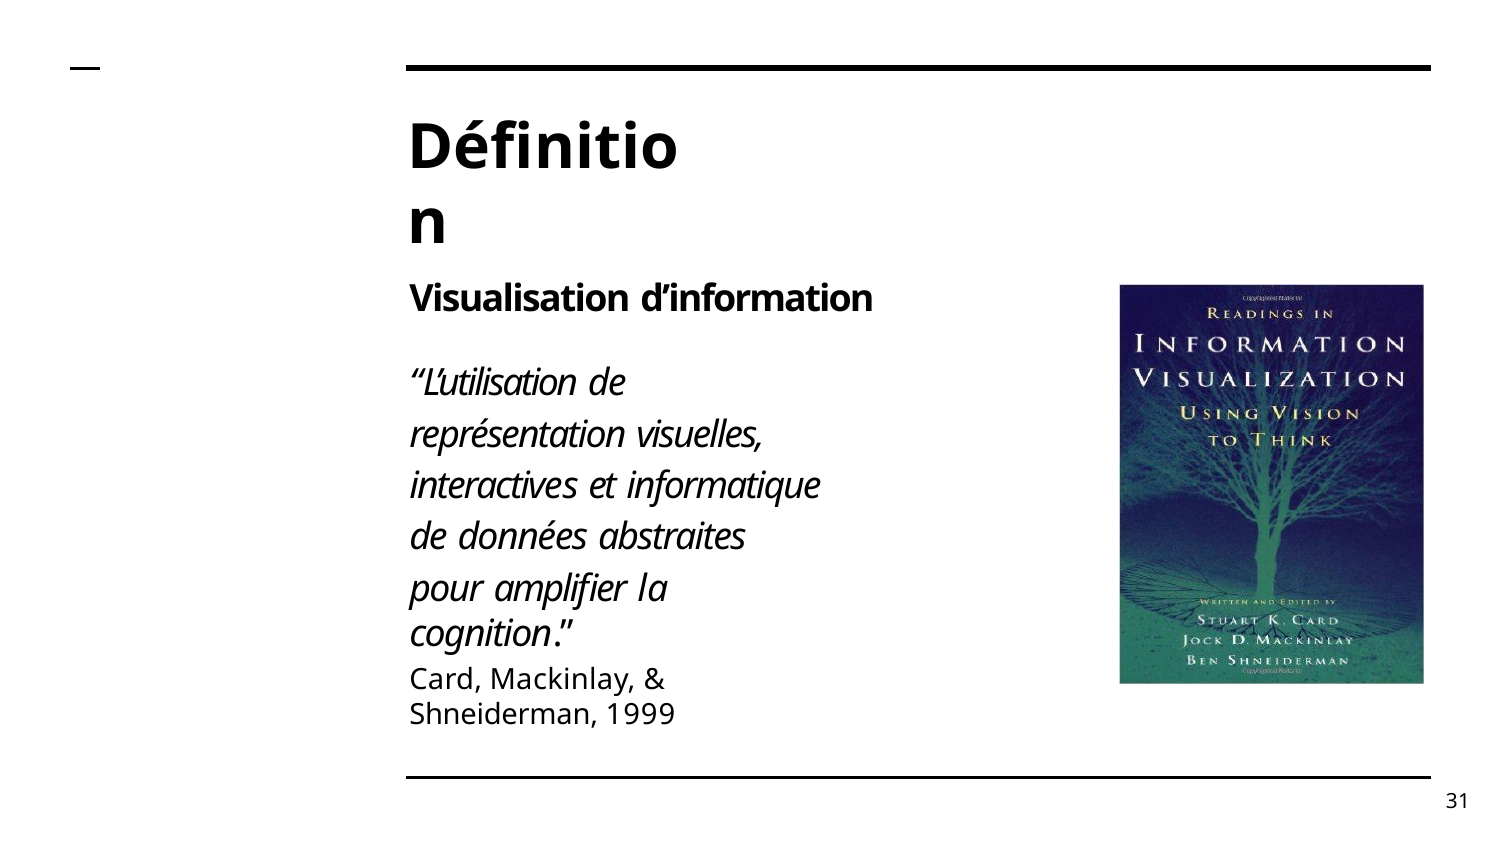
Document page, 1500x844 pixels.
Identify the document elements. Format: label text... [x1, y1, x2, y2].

title Définition [405, 103, 701, 256]
text_box Visualisation d’information “L’utilisation de représentation visuelles, interactives et informatique de données abstraites pour amplifier la cognition.” Card, Mackinlay, & Shneiderman, 1999 [407, 272, 904, 731]
slide_number 31 [1439, 786, 1479, 844]
picture [1119, 284, 1424, 684]
